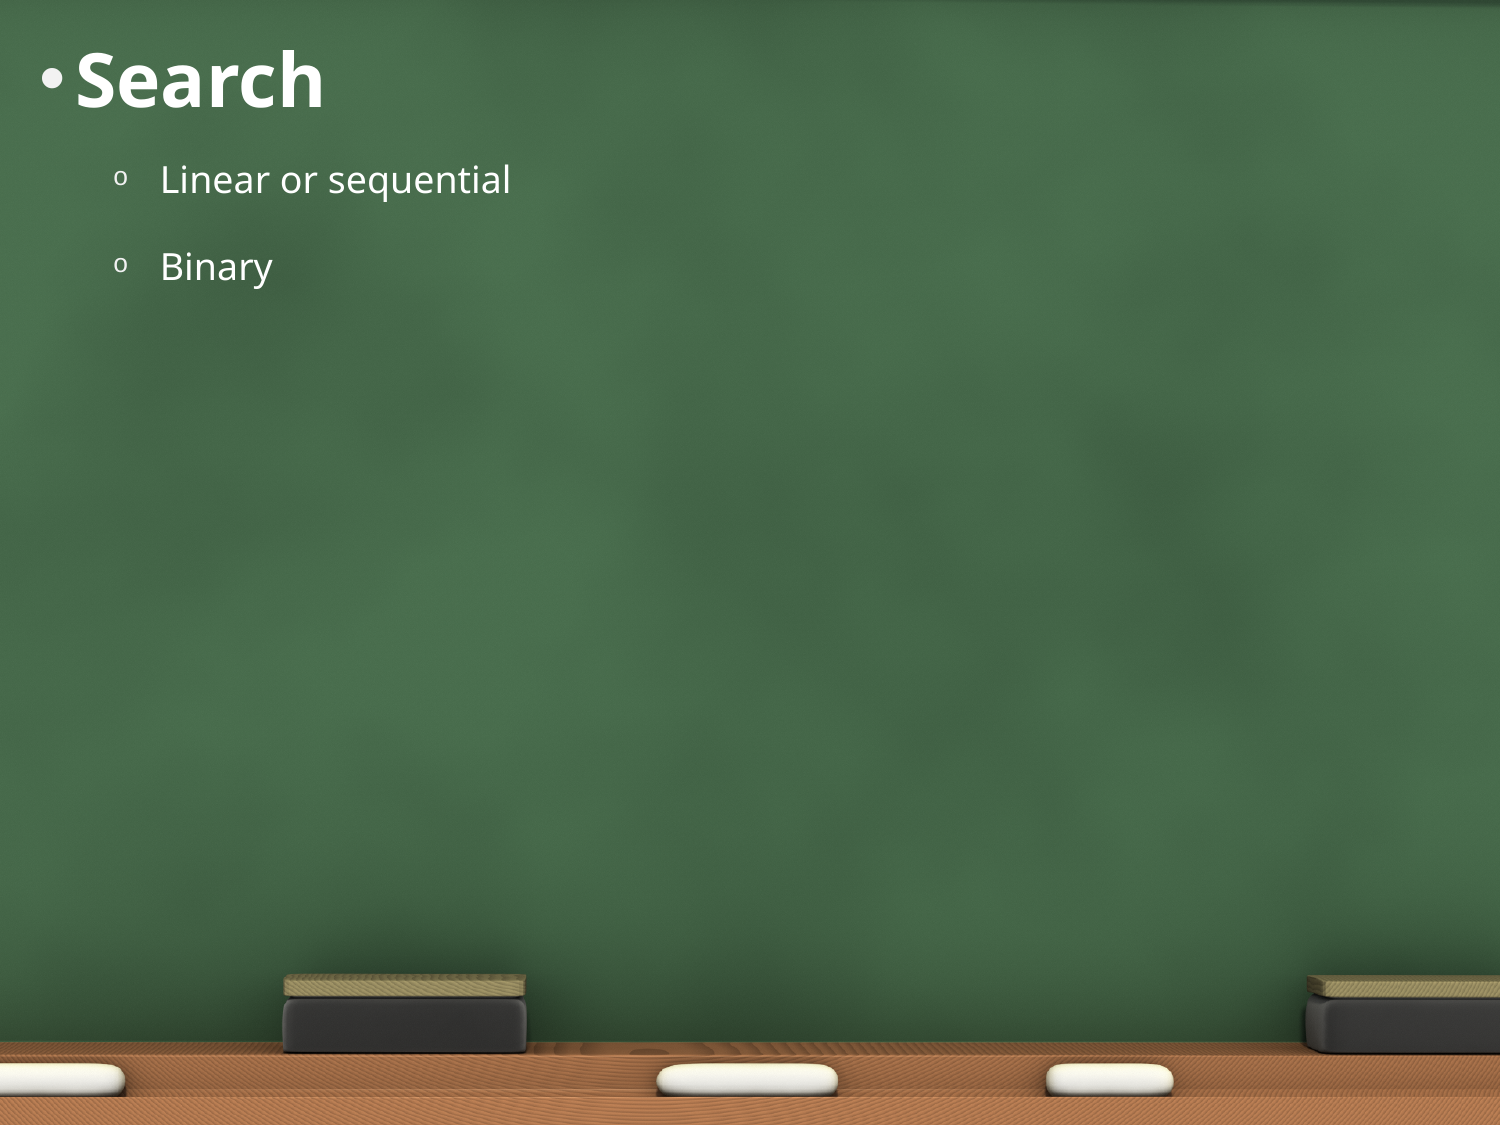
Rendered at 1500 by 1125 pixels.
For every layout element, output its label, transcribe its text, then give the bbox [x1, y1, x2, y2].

title Search [24, 24, 1375, 130]
list Linear or sequential [88, 148, 1176, 235]
list Binary [88, 235, 1176, 324]
picture [0, 0, 1500, 1125]
